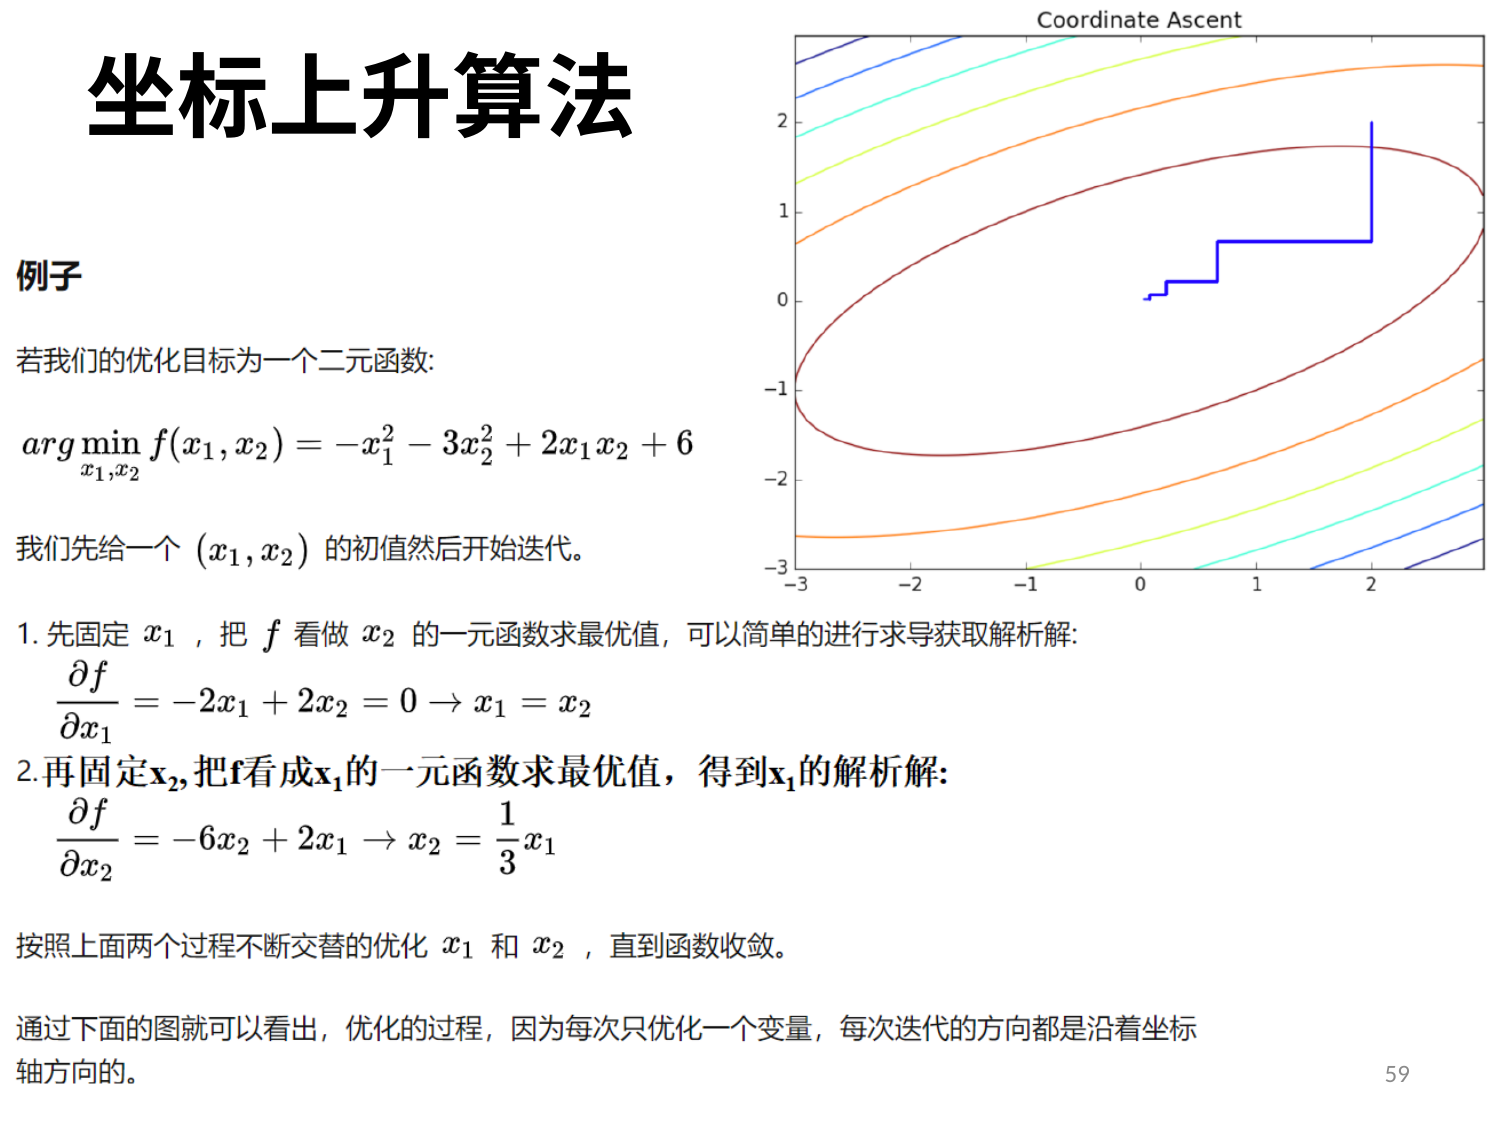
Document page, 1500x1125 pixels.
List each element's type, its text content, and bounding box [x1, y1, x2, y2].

picture [756, 0, 1498, 599]
title 坐标上升算法 [70, 0, 754, 188]
slide_number 59 [1203, 1042, 1425, 1103]
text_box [0, 254, 1208, 1095]
